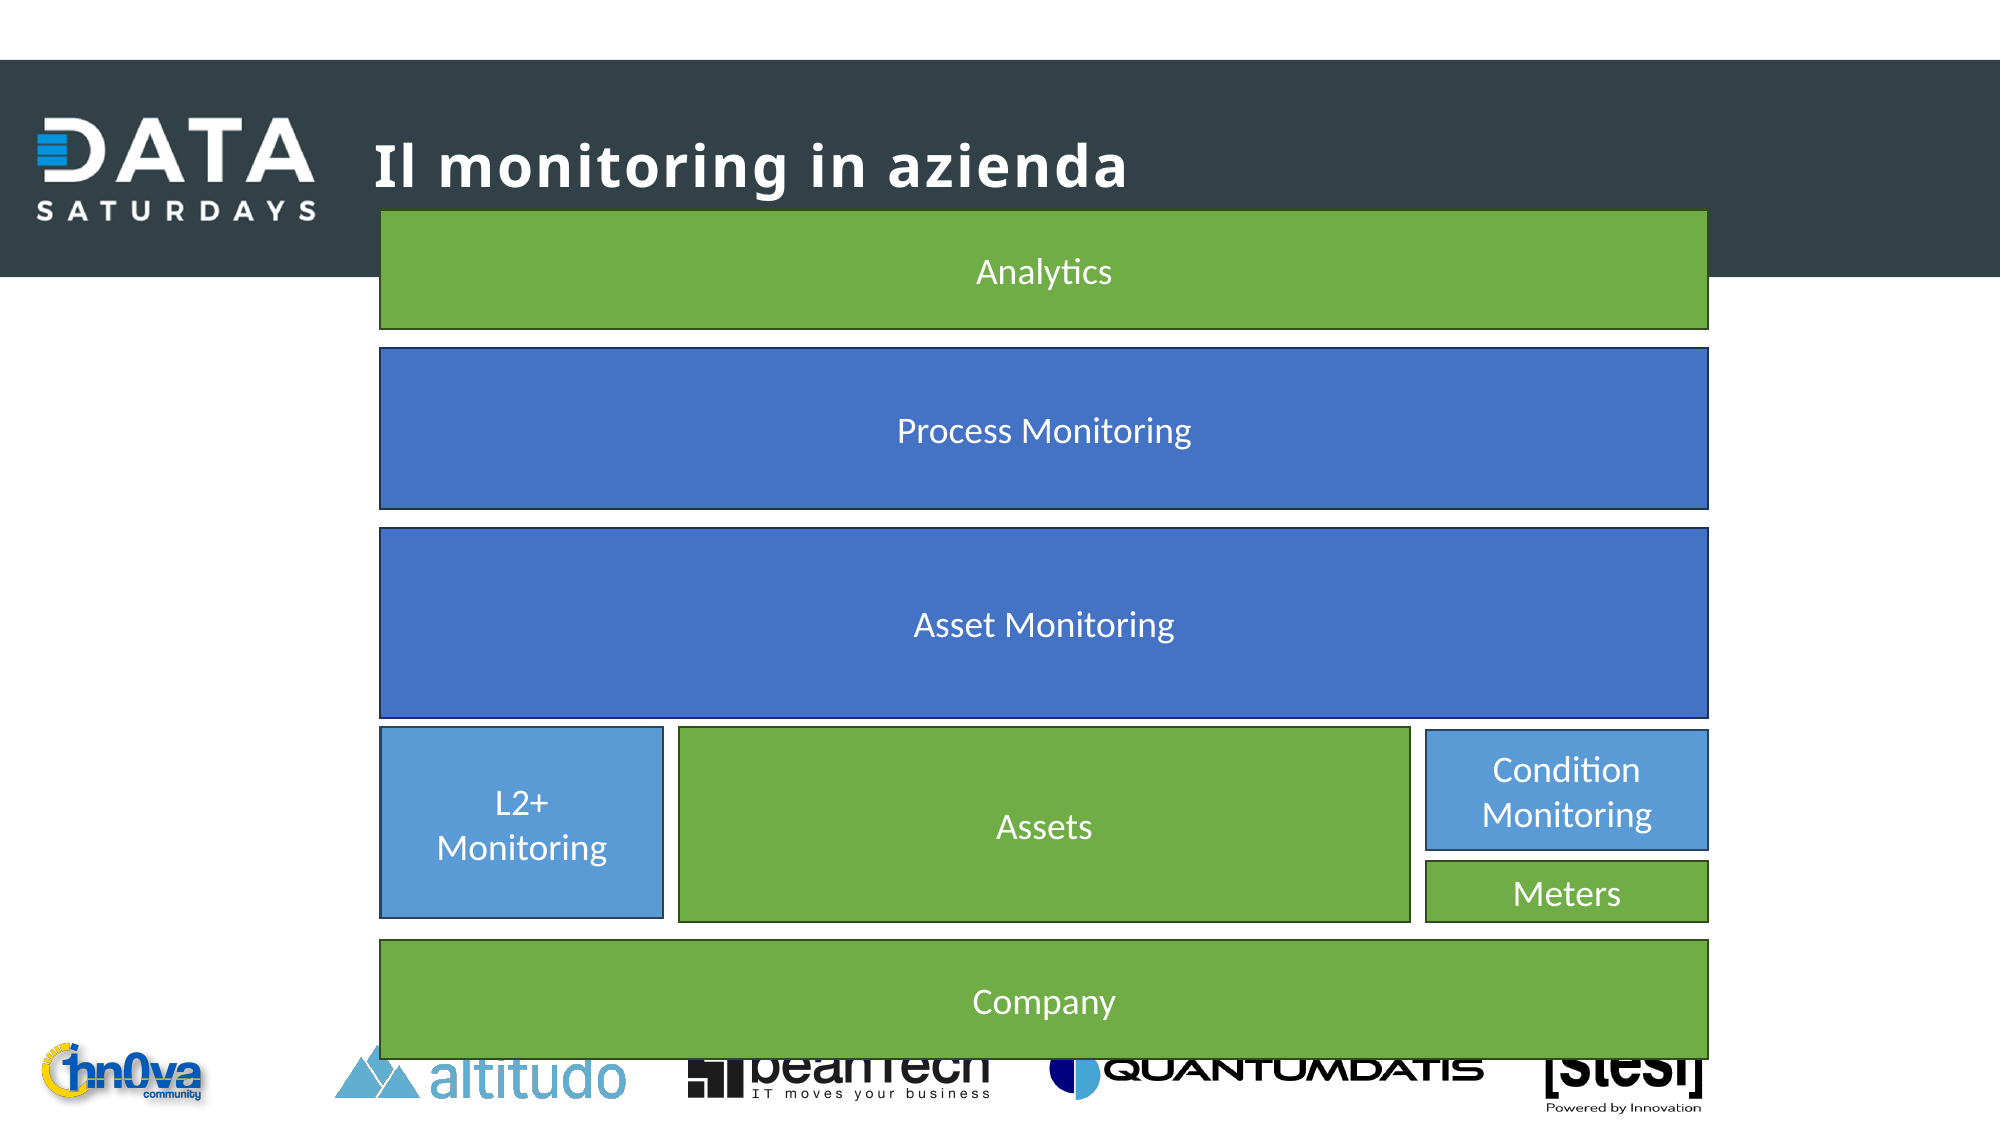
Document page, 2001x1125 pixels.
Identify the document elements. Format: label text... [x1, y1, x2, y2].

picture [41, 1041, 202, 1102]
text_box Condition Monitoring [1425, 729, 1709, 851]
text_box Analytics [379, 208, 1709, 330]
text_box Meters [1425, 860, 1709, 923]
picture [688, 1060, 989, 1101]
picture [331, 1034, 630, 1109]
picture [1047, 1060, 1485, 1102]
text_box Process Monitoring [379, 347, 1709, 510]
title Il monitoring in azienda [359, 59, 1863, 278]
picture [1544, 1060, 1704, 1115]
text_box Assets [678, 726, 1411, 923]
picture [19, 102, 332, 235]
text_box L2+ Monitoring [379, 726, 664, 919]
text_box Asset Monitoring [379, 527, 1709, 719]
text_box Company [379, 939, 1709, 1060]
